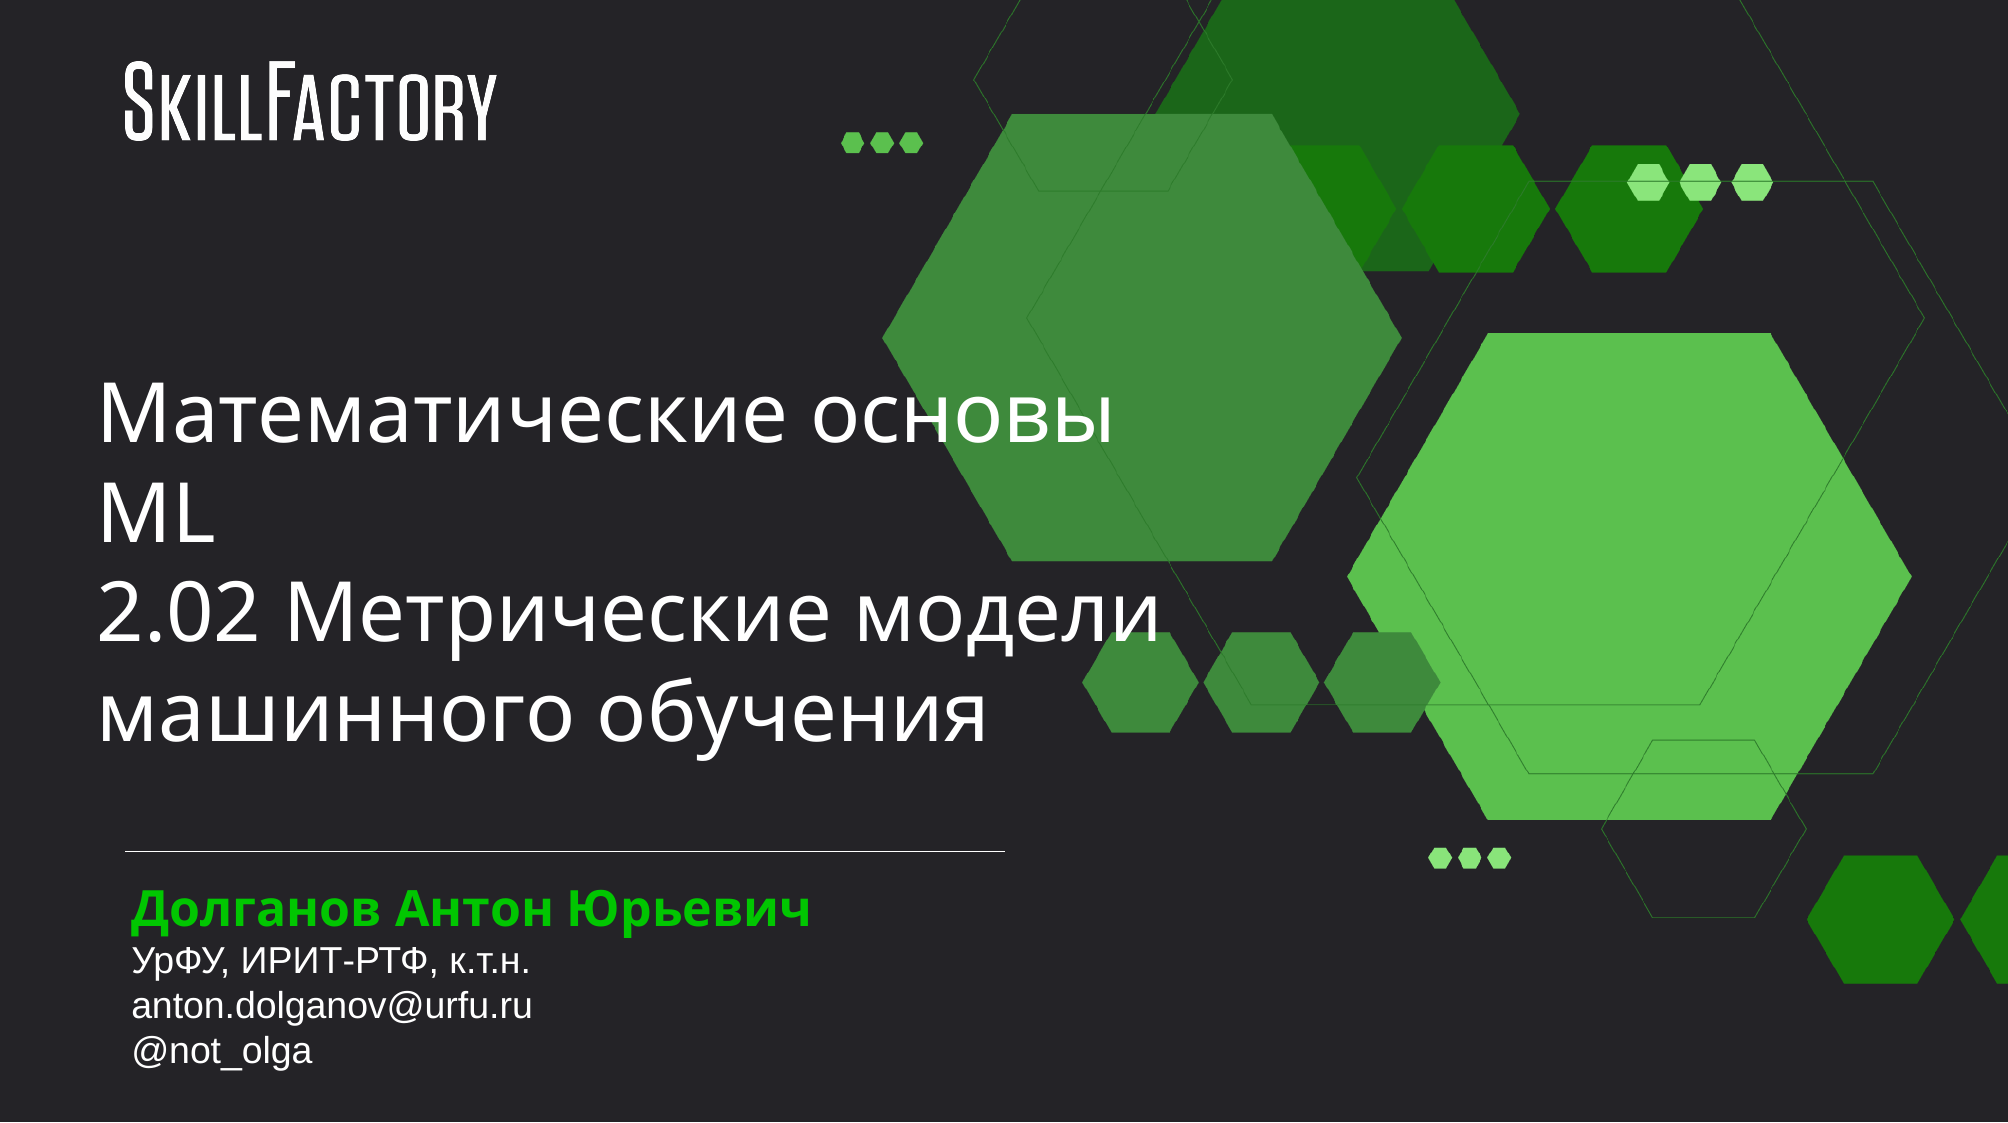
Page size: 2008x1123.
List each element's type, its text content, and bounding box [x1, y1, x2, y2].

picture [125, 61, 497, 141]
text_box Математические основы ML 2.02 Метрические модели машинного обучения [96, 359, 1206, 763]
picture [751, 0, 2008, 1017]
text_box Долганов Антон Юрьевич УрФУ, ИРИТ-РТФ, к.т.н. anton.dolganov@urfu.ru @not_olga [131, 851, 1241, 1017]
